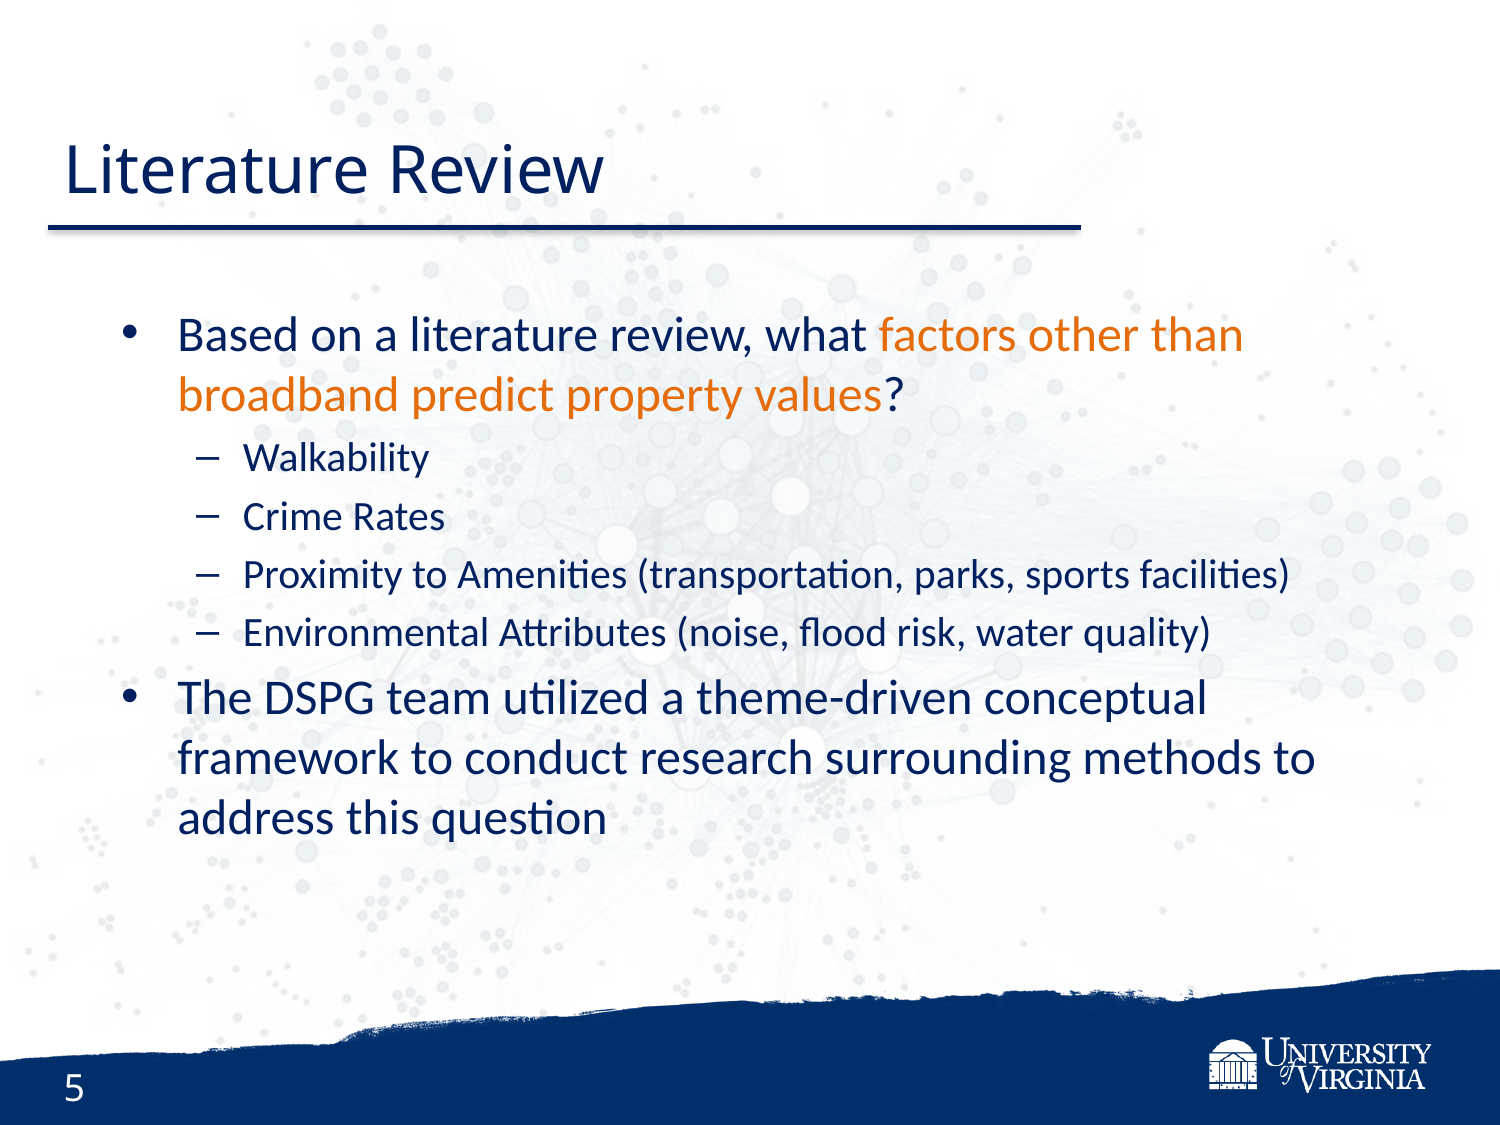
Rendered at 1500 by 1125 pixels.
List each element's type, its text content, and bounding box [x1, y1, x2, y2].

picture [0, 852, 1500, 1125]
slide_number 5 [48, 1059, 399, 1120]
text_box Literature Review [48, 107, 1500, 228]
text_box Based on a literature review, what factors other than broadband predict property values? Walkability Crime Rates Proximity to Amenities (transportation, parks, sports facilities) Environmental Attributes (noise, flood risk, water quality) The DSPG team utilized a theme-driven conceptual framework to conduct research surrounding methods to address this question [106, 294, 1382, 926]
